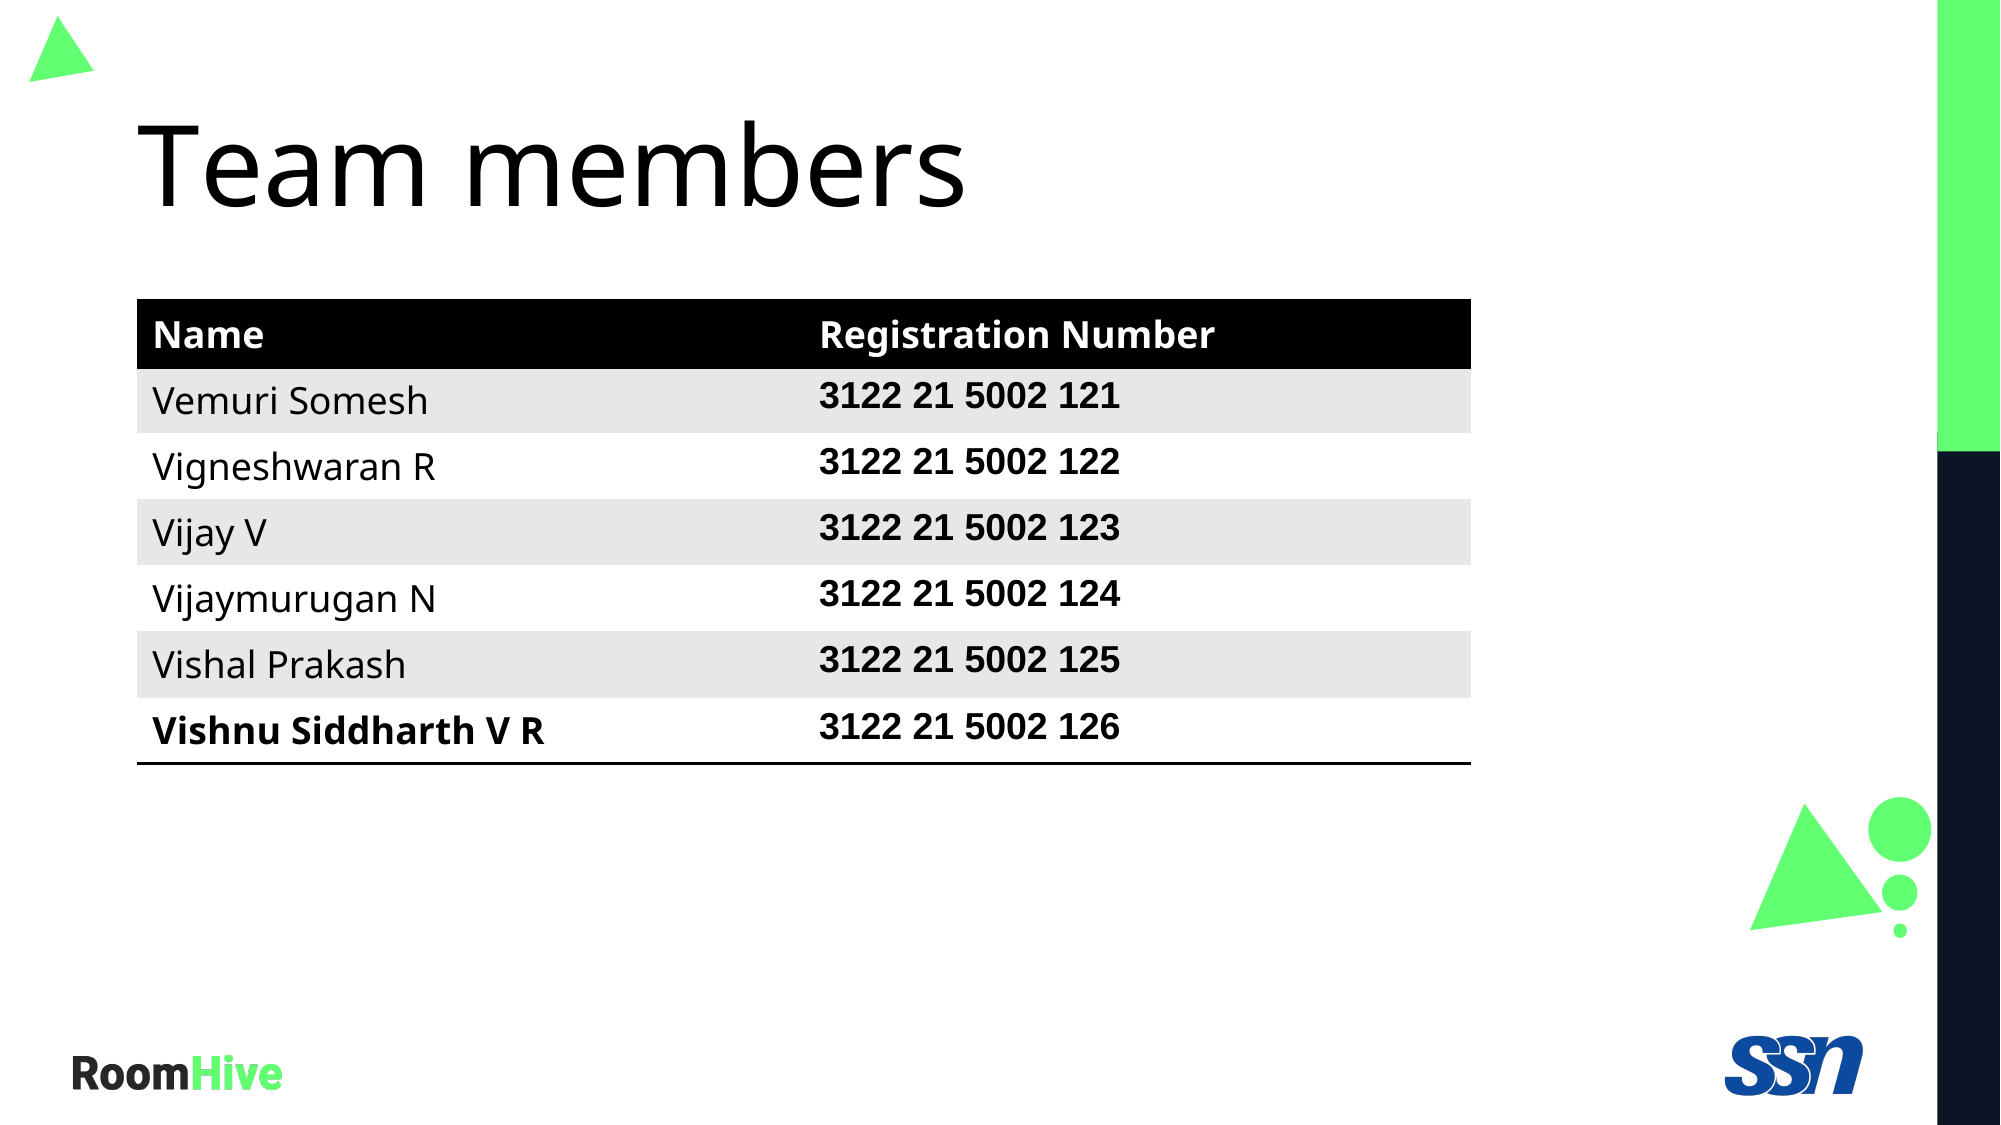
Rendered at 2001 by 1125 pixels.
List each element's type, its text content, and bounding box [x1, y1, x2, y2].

table_cell 3122 21 5002 124 [804, 565, 1471, 631]
table_cell Vishal Prakash [137, 631, 804, 698]
table_cell Vijaymurugan N [137, 565, 804, 631]
table_cell Vishnu Siddharth V R [137, 698, 804, 762]
table_header Registration Number [804, 303, 1471, 365]
table_cell 3122 21 5002 123 [804, 499, 1471, 565]
title Team members [123, 61, 1848, 279]
picture [1724, 1035, 1863, 1096]
table_cell 3122 21 5002 121 [804, 369, 1471, 433]
table_cell 3122 21 5002 126 [804, 698, 1471, 762]
picture [52, 973, 295, 1125]
table_cell Vijay V [137, 499, 804, 565]
table_cell Vemuri Somesh [137, 369, 804, 433]
table_cell 3122 21 5002 125 [804, 631, 1471, 698]
table_header Name [137, 303, 804, 365]
table_cell Vigneshwaran R [137, 433, 804, 499]
table_cell 3122 21 5002 122 [804, 433, 1471, 499]
